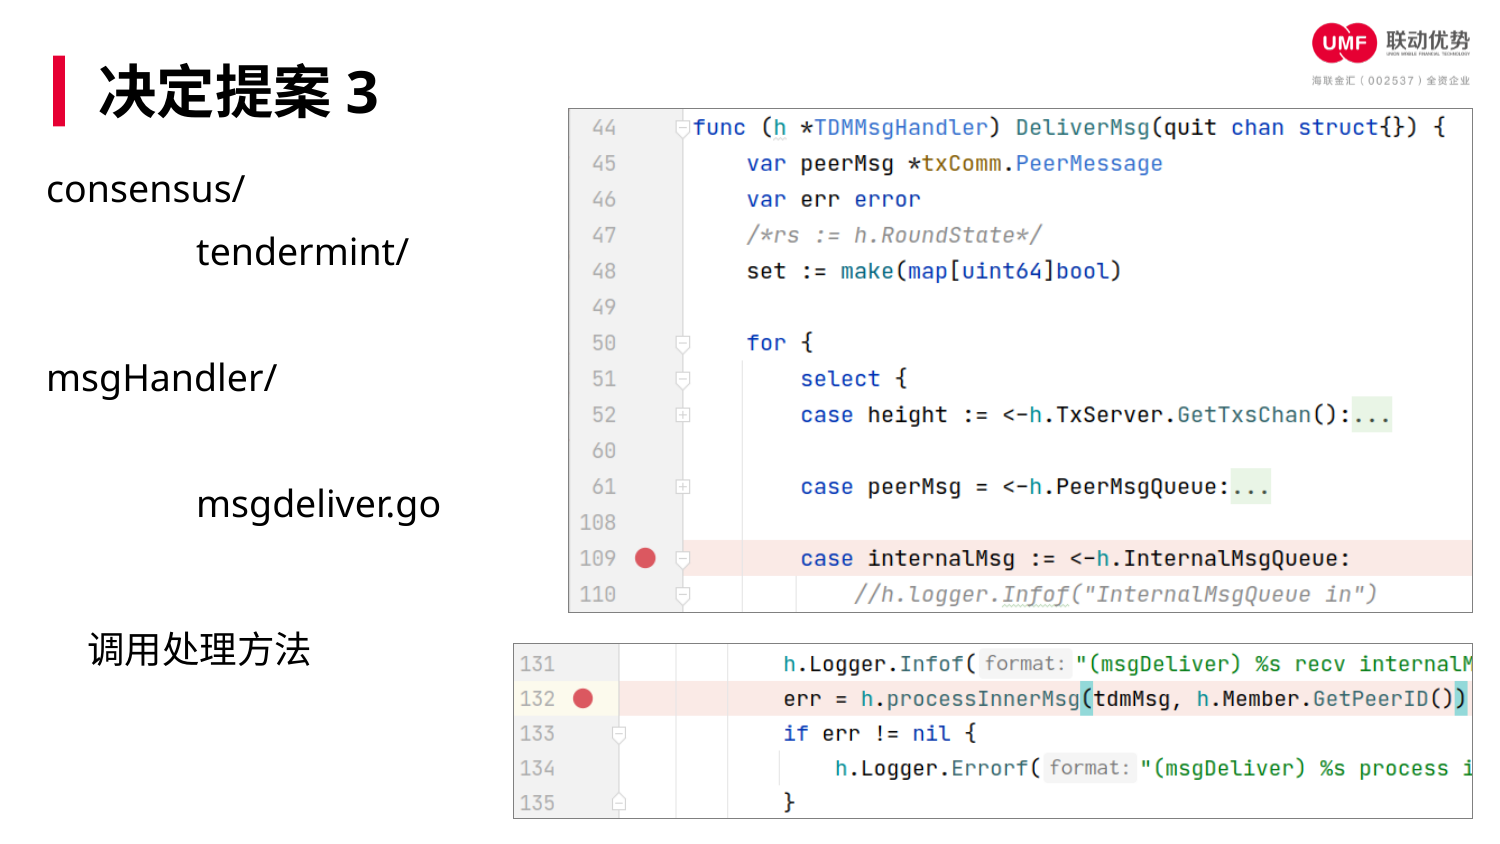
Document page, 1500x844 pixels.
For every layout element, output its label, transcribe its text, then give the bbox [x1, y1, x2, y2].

text_box 决定提案3 [91, 48, 499, 133]
picture [1282, 1, 1500, 107]
text_box 调用处理方法 [84, 604, 464, 674]
picture [568, 108, 1474, 613]
text_box consensus/ tendermint/ msgHandler/ msgdeliver.go [43, 143, 488, 528]
picture [513, 643, 1474, 819]
